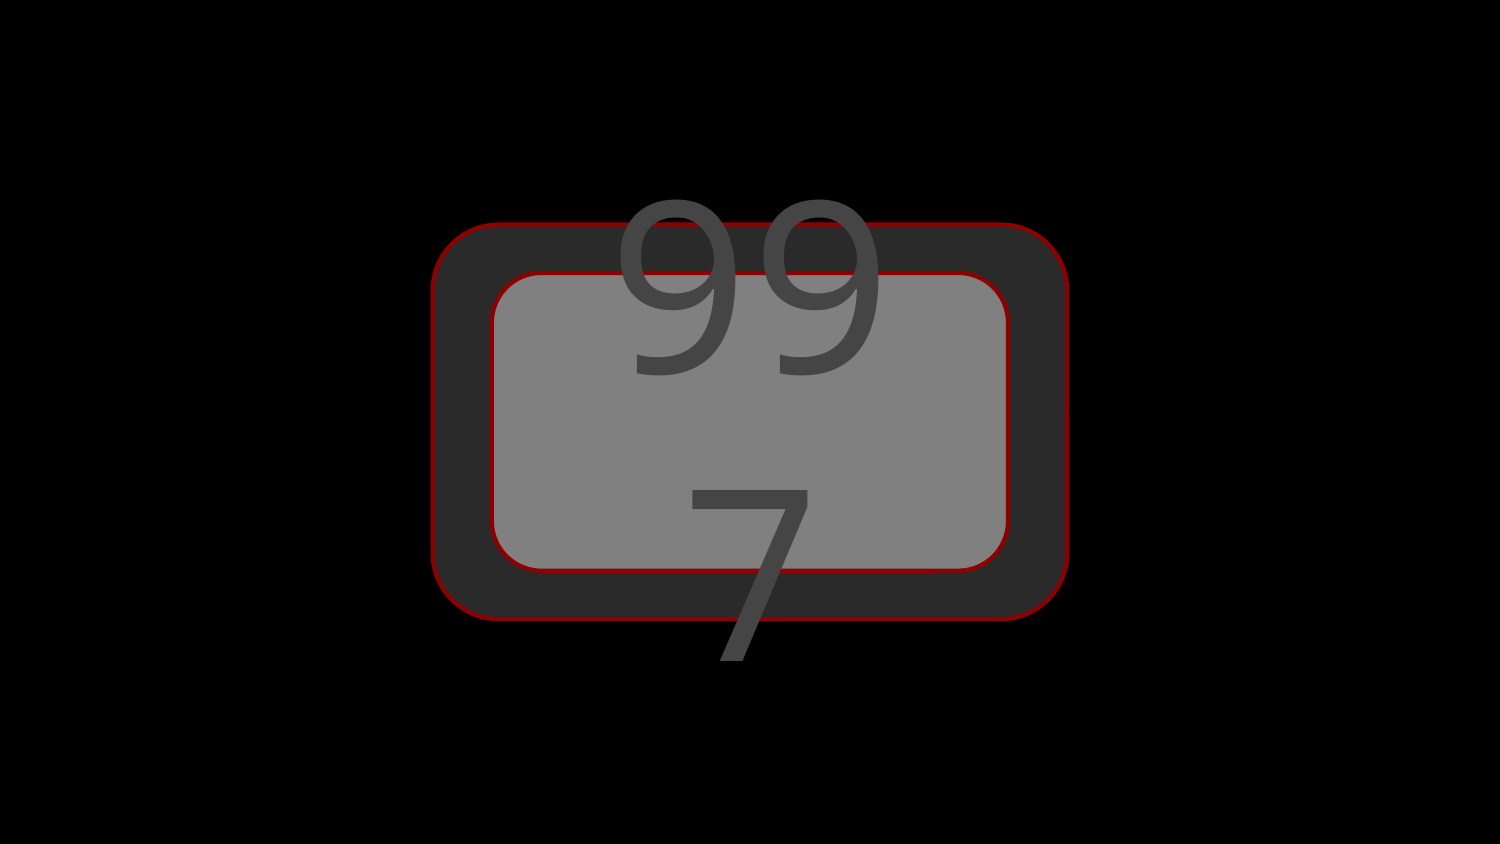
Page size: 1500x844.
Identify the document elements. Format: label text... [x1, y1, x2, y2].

text_box 997 [535, 339, 965, 504]
text_box [430, 222, 1070, 622]
text_box [489, 270, 1011, 573]
